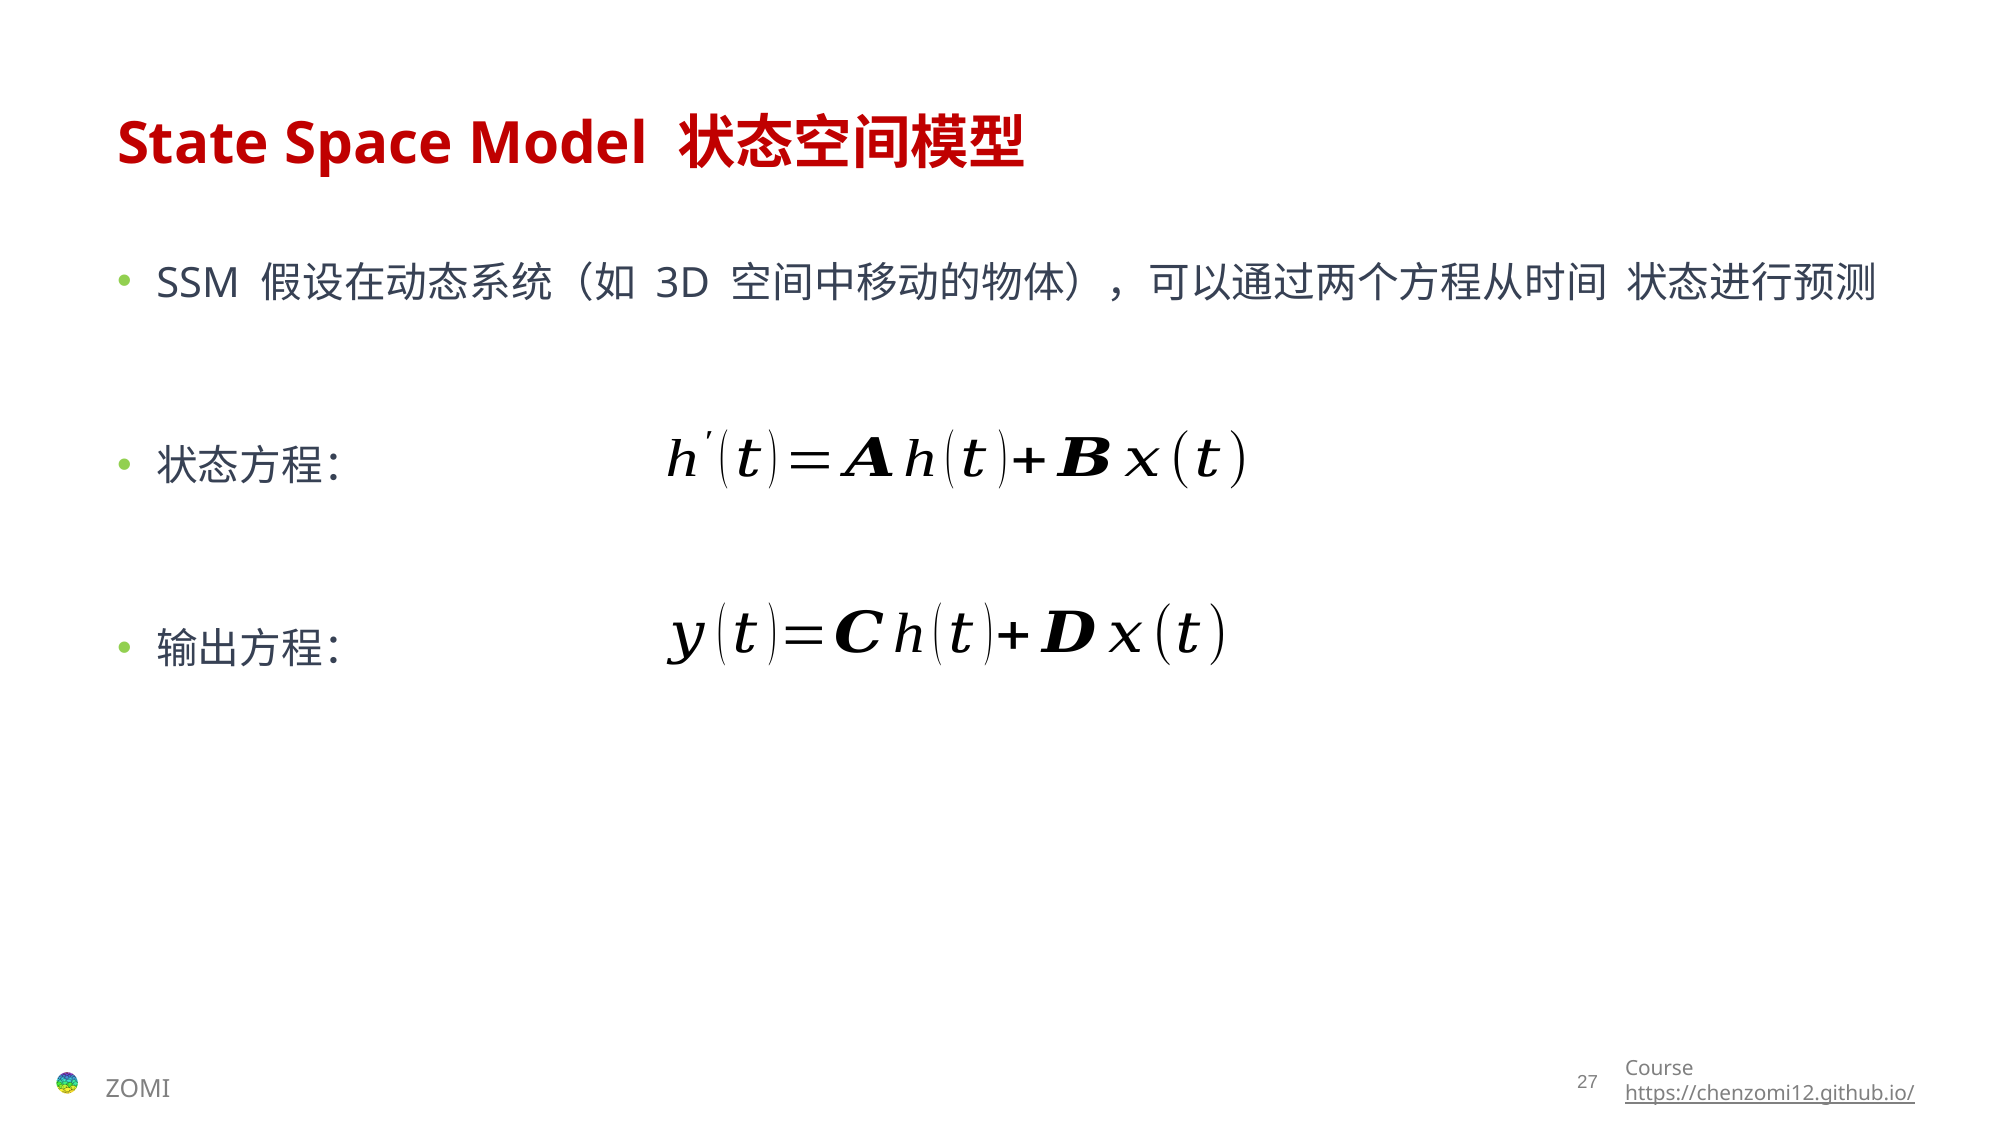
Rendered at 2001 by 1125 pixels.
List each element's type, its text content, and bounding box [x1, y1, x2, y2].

picture [57, 1073, 77, 1093]
title State Space Model 状态空间模型 [102, 91, 1901, 189]
